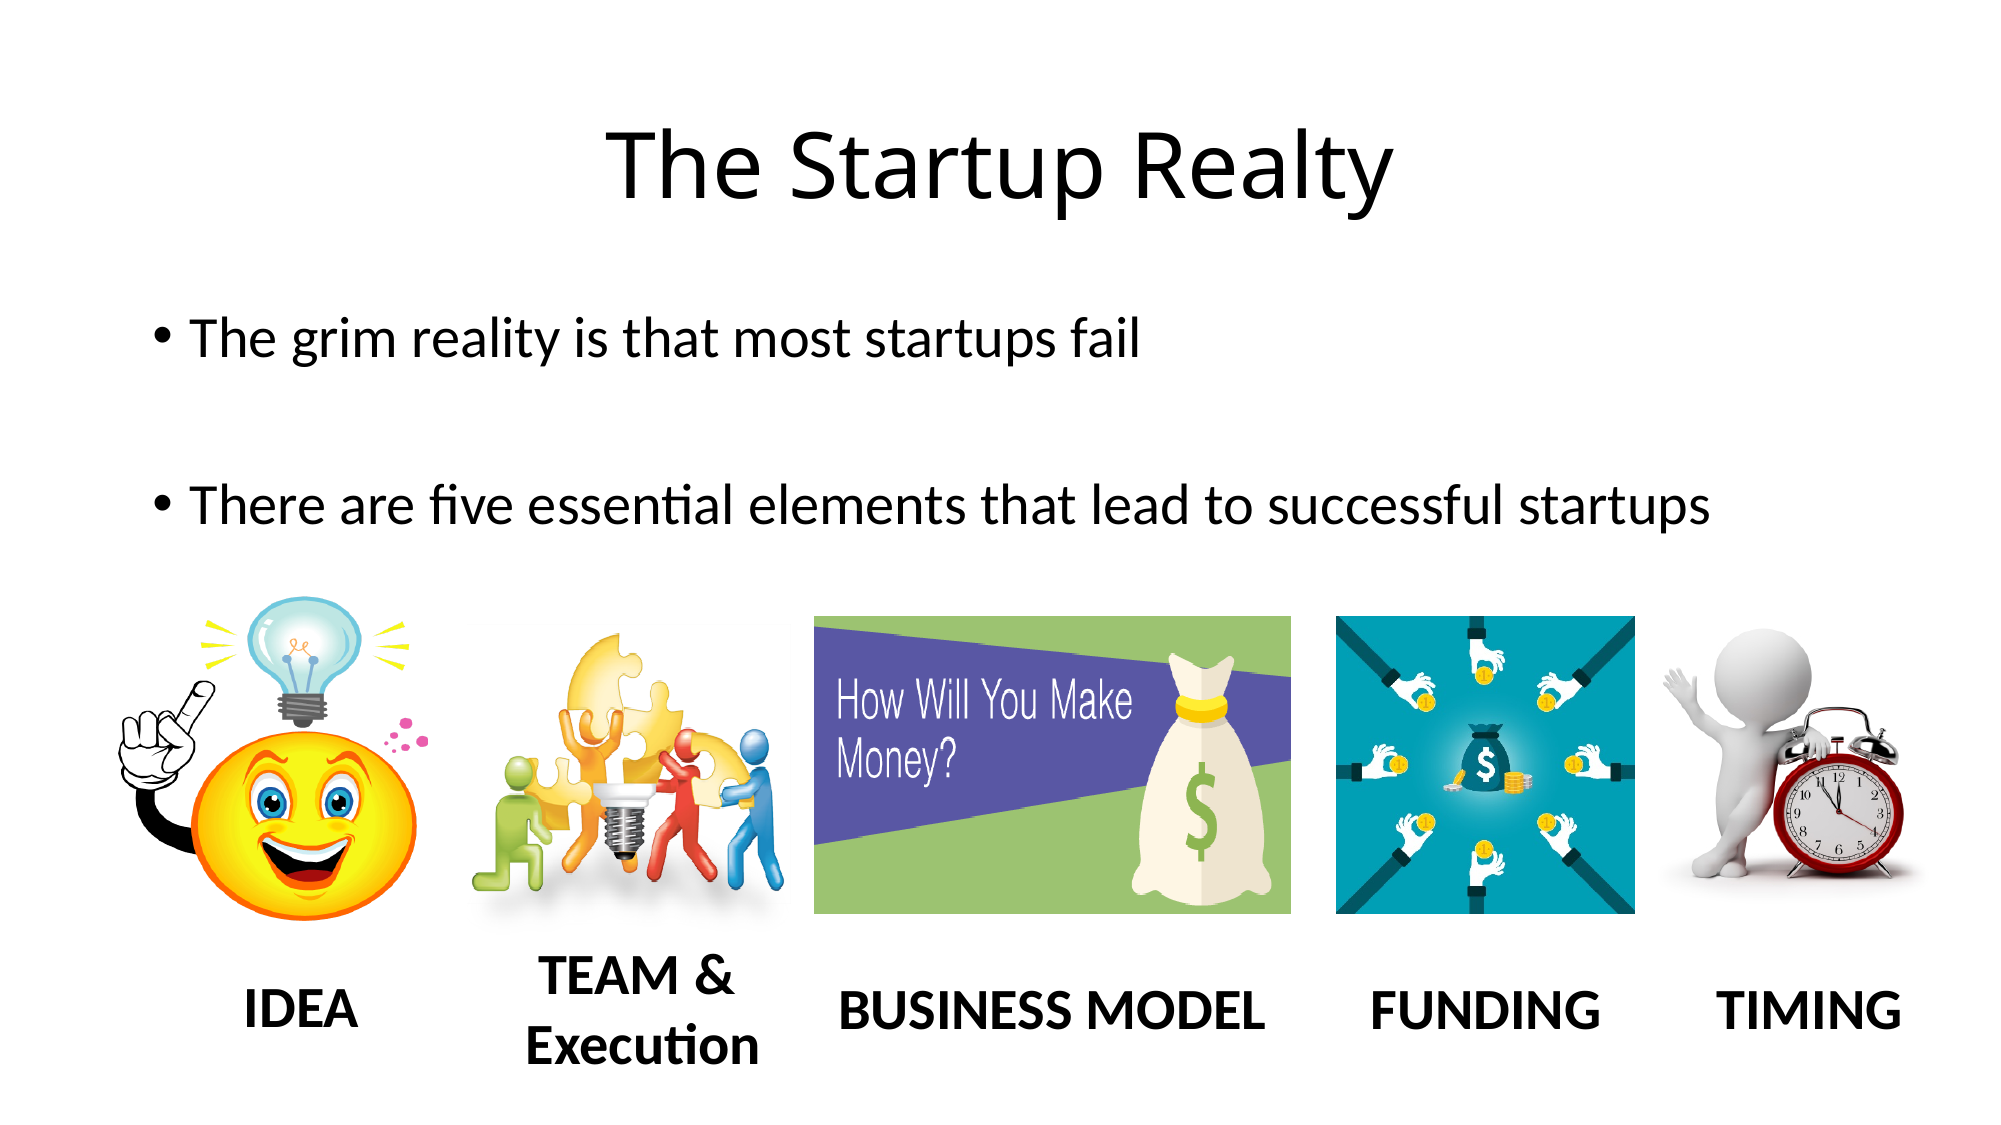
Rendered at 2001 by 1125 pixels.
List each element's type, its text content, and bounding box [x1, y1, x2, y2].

text_box IDEA [229, 961, 375, 1047]
text_box TIMING [1701, 964, 1918, 1049]
text_box TEAM & Execution [510, 948, 776, 1084]
list The grim reality is that most startups fail There are five essential elements that lead to successful startups [137, 299, 1863, 1014]
picture [116, 595, 428, 921]
text_box FUNDING [1355, 964, 1617, 1049]
text_box BUSINESS MODEL [823, 964, 1282, 1049]
picture [467, 595, 794, 948]
picture [1336, 609, 1936, 920]
title The Startup Realty [137, 59, 1863, 278]
picture [814, 616, 1291, 914]
